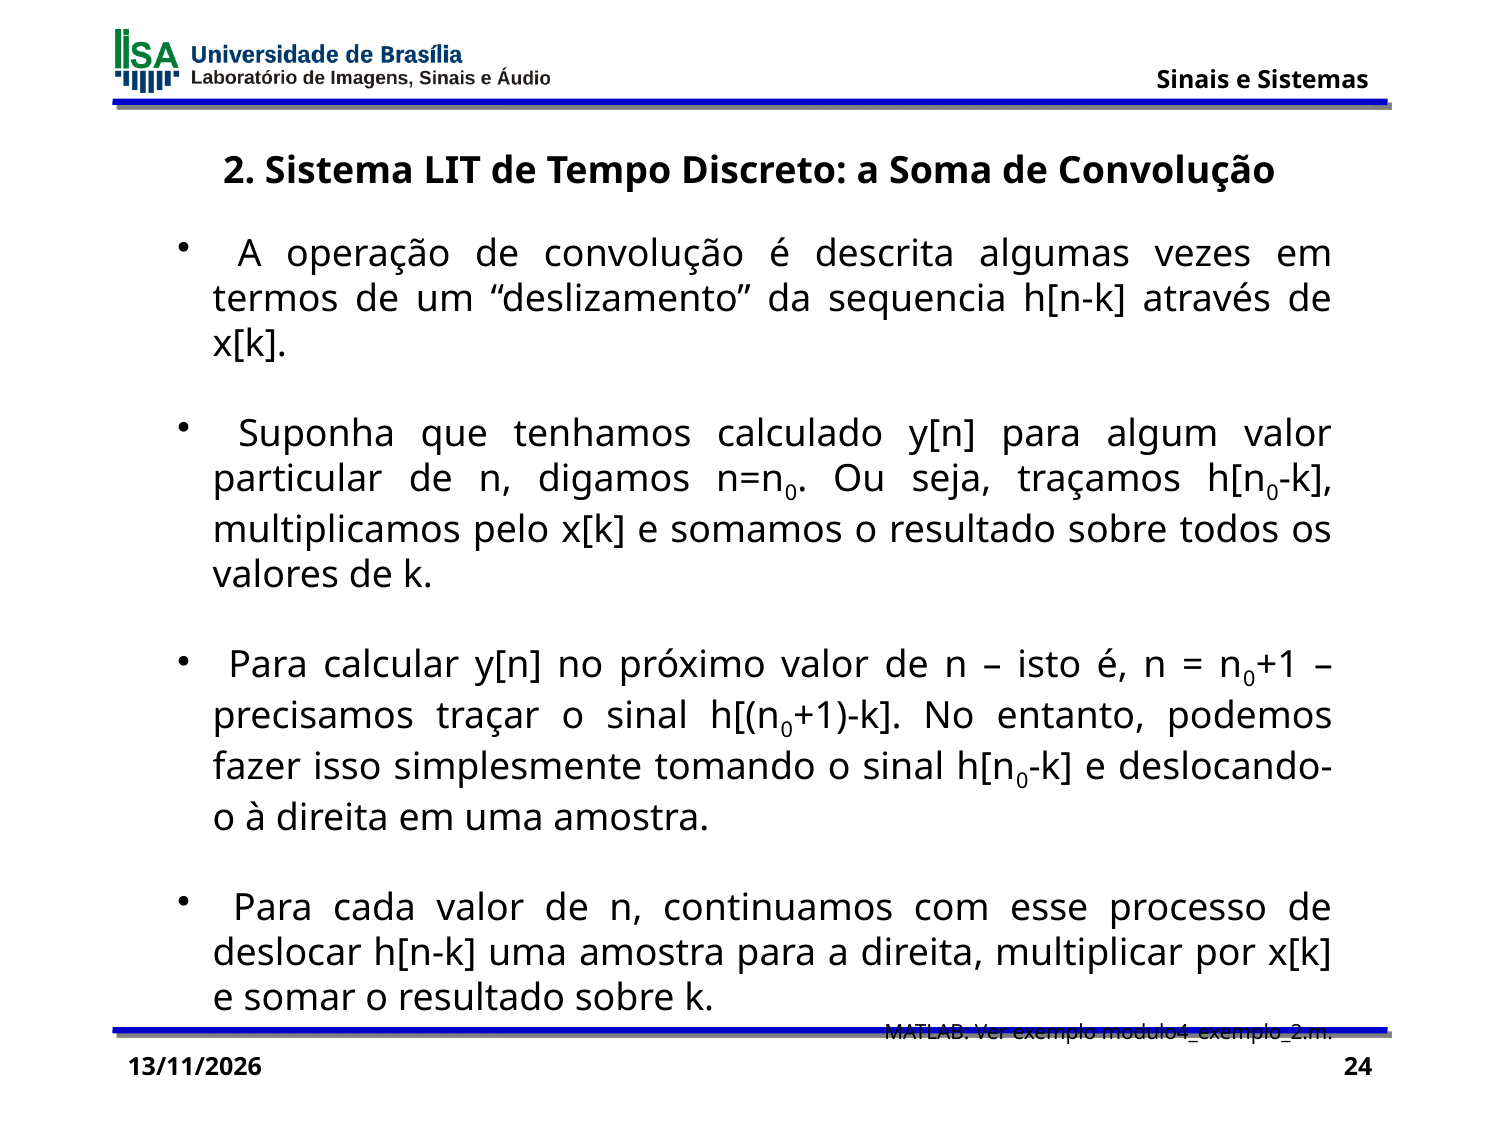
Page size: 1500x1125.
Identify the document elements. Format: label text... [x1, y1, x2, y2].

text_box 2. Sistema LIT de Tempo Discreto: a Soma de Convolução [112, 138, 1388, 198]
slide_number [112, 1042, 426, 1118]
picture [115, 29, 550, 93]
slide_number 24 [1074, 1042, 1388, 1118]
text_box A operação de convolução é descrita algumas vezes em termos de um “deslizamento” da sequencia h[n-k] através de x[k]. Suponha que tenhamos calculado y[n] para algum valor particular de n, digamos n=n0. Ou seja, traçamos h[n0-k], multiplicamos pelo x[k] e somamos o resultado sobre todos os valores de k. Para calcular y[n] no próximo valor de n – isto é, n = n0+1 – precisamos traçar o sinal h[(n0+1)-k]. No entanto, podemos fazer isso simplesmente tomando o sinal h[n0-k] e deslocando-o à direita em uma amostra. Para cada valor de n, continuamos com esse processo de deslocar h[n-k] uma amostra para a direita, multiplicar por x[k] e somar o resultado sobre k. MATLAB: Ver exemplo modulo4_exemplo_2.m. [162, 221, 1348, 1096]
